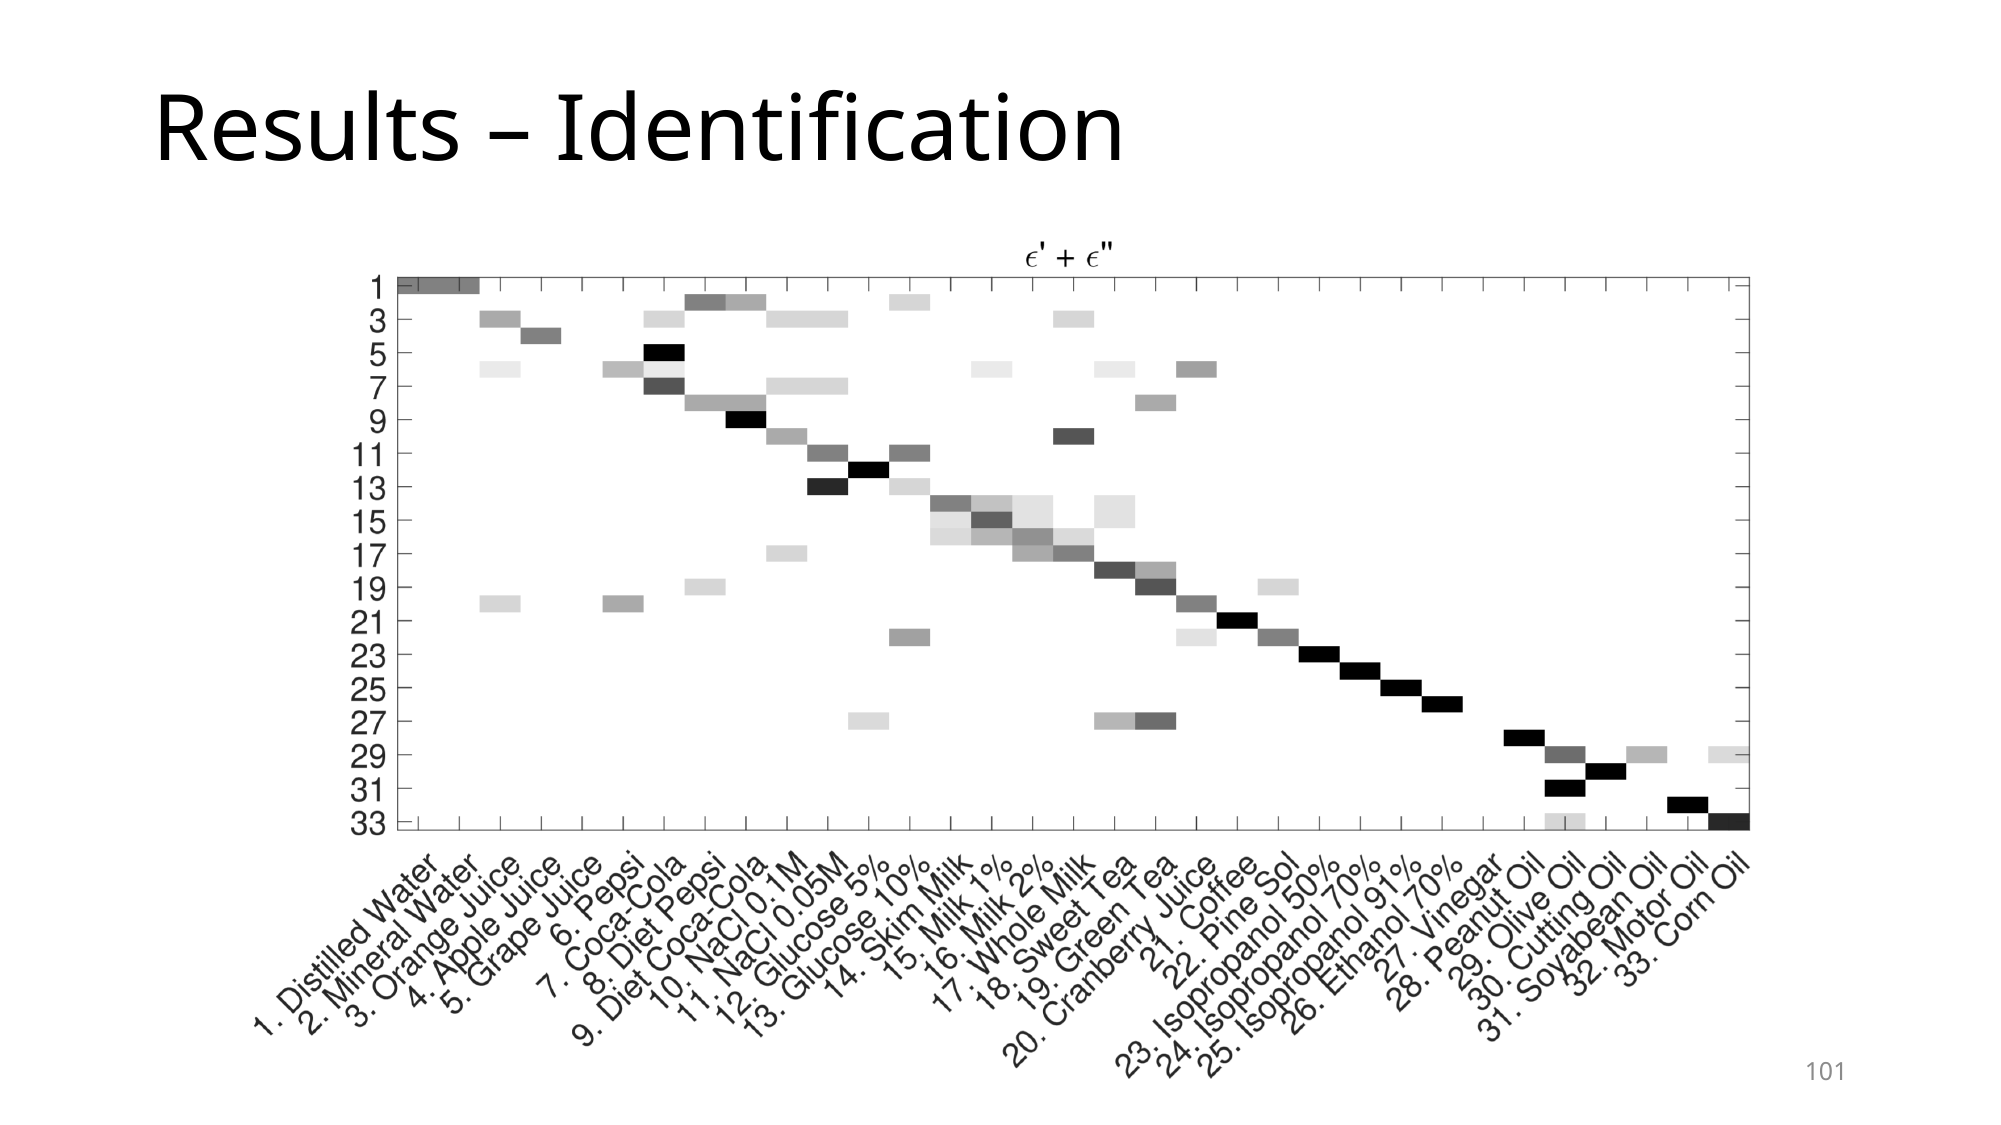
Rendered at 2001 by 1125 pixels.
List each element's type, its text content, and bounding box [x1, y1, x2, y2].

picture [160, 193, 1786, 1090]
slide_number 101 [1412, 1042, 1863, 1103]
title Results – Identification [137, 22, 1863, 240]
